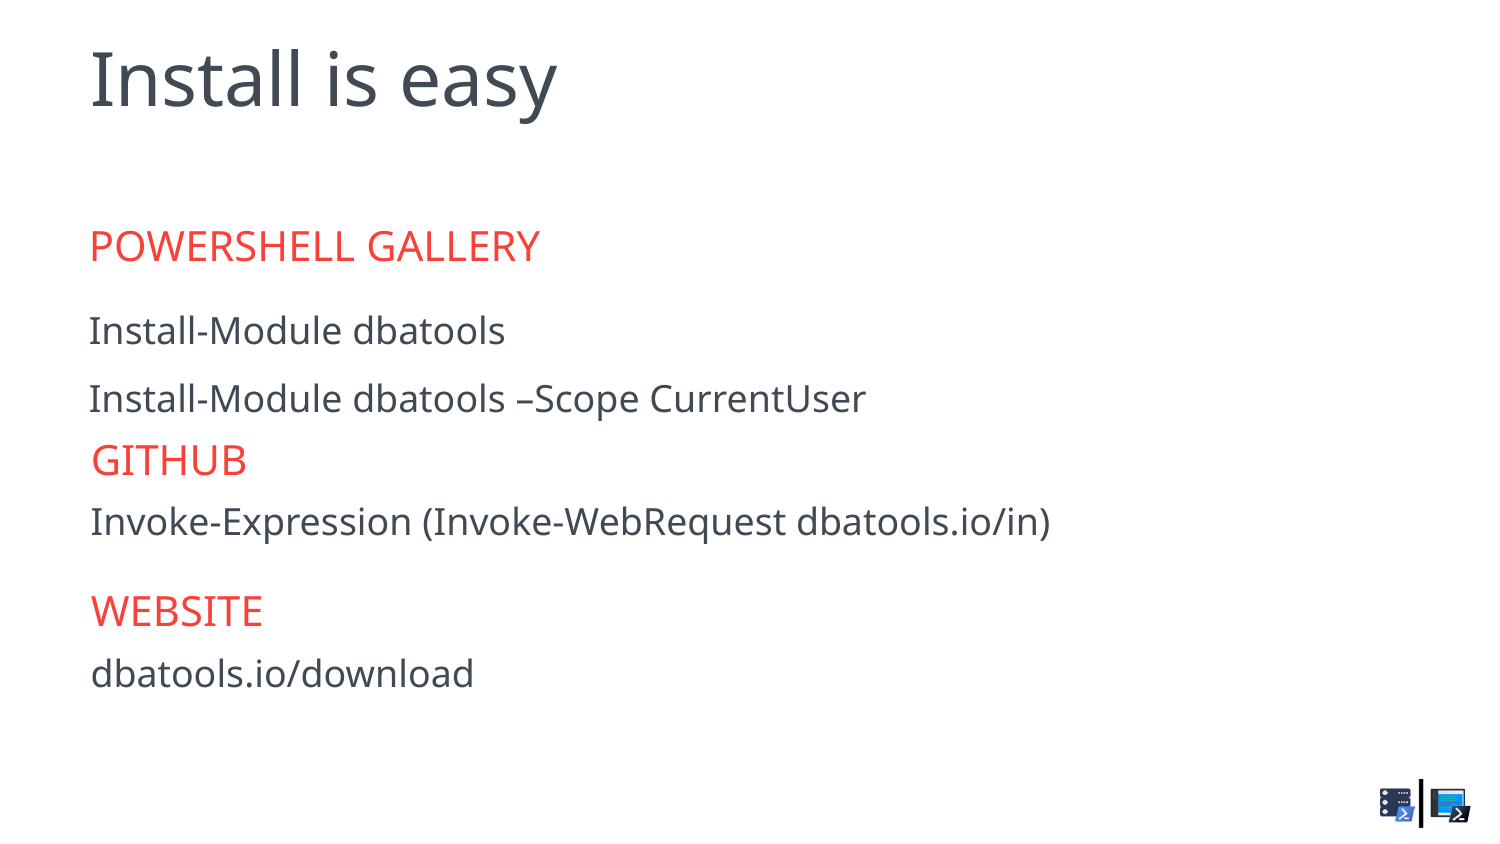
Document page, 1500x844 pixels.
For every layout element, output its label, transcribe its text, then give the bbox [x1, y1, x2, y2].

list POWERSHELL GALLERY [74, 213, 678, 277]
picture [1379, 779, 1471, 828]
text_box dbatools.io/download [75, 642, 1107, 702]
text_box Install-Module dbatools Install-Module dbatools –Scope CurrentUser [73, 277, 1105, 427]
text_box Invoke-Expression (Invoke-WebRequest dbatools.io/in) [75, 490, 1107, 551]
text_box GITHUB [75, 426, 680, 490]
title Install is easy [75, 41, 1425, 142]
text_box WEBSITE [75, 578, 680, 642]
